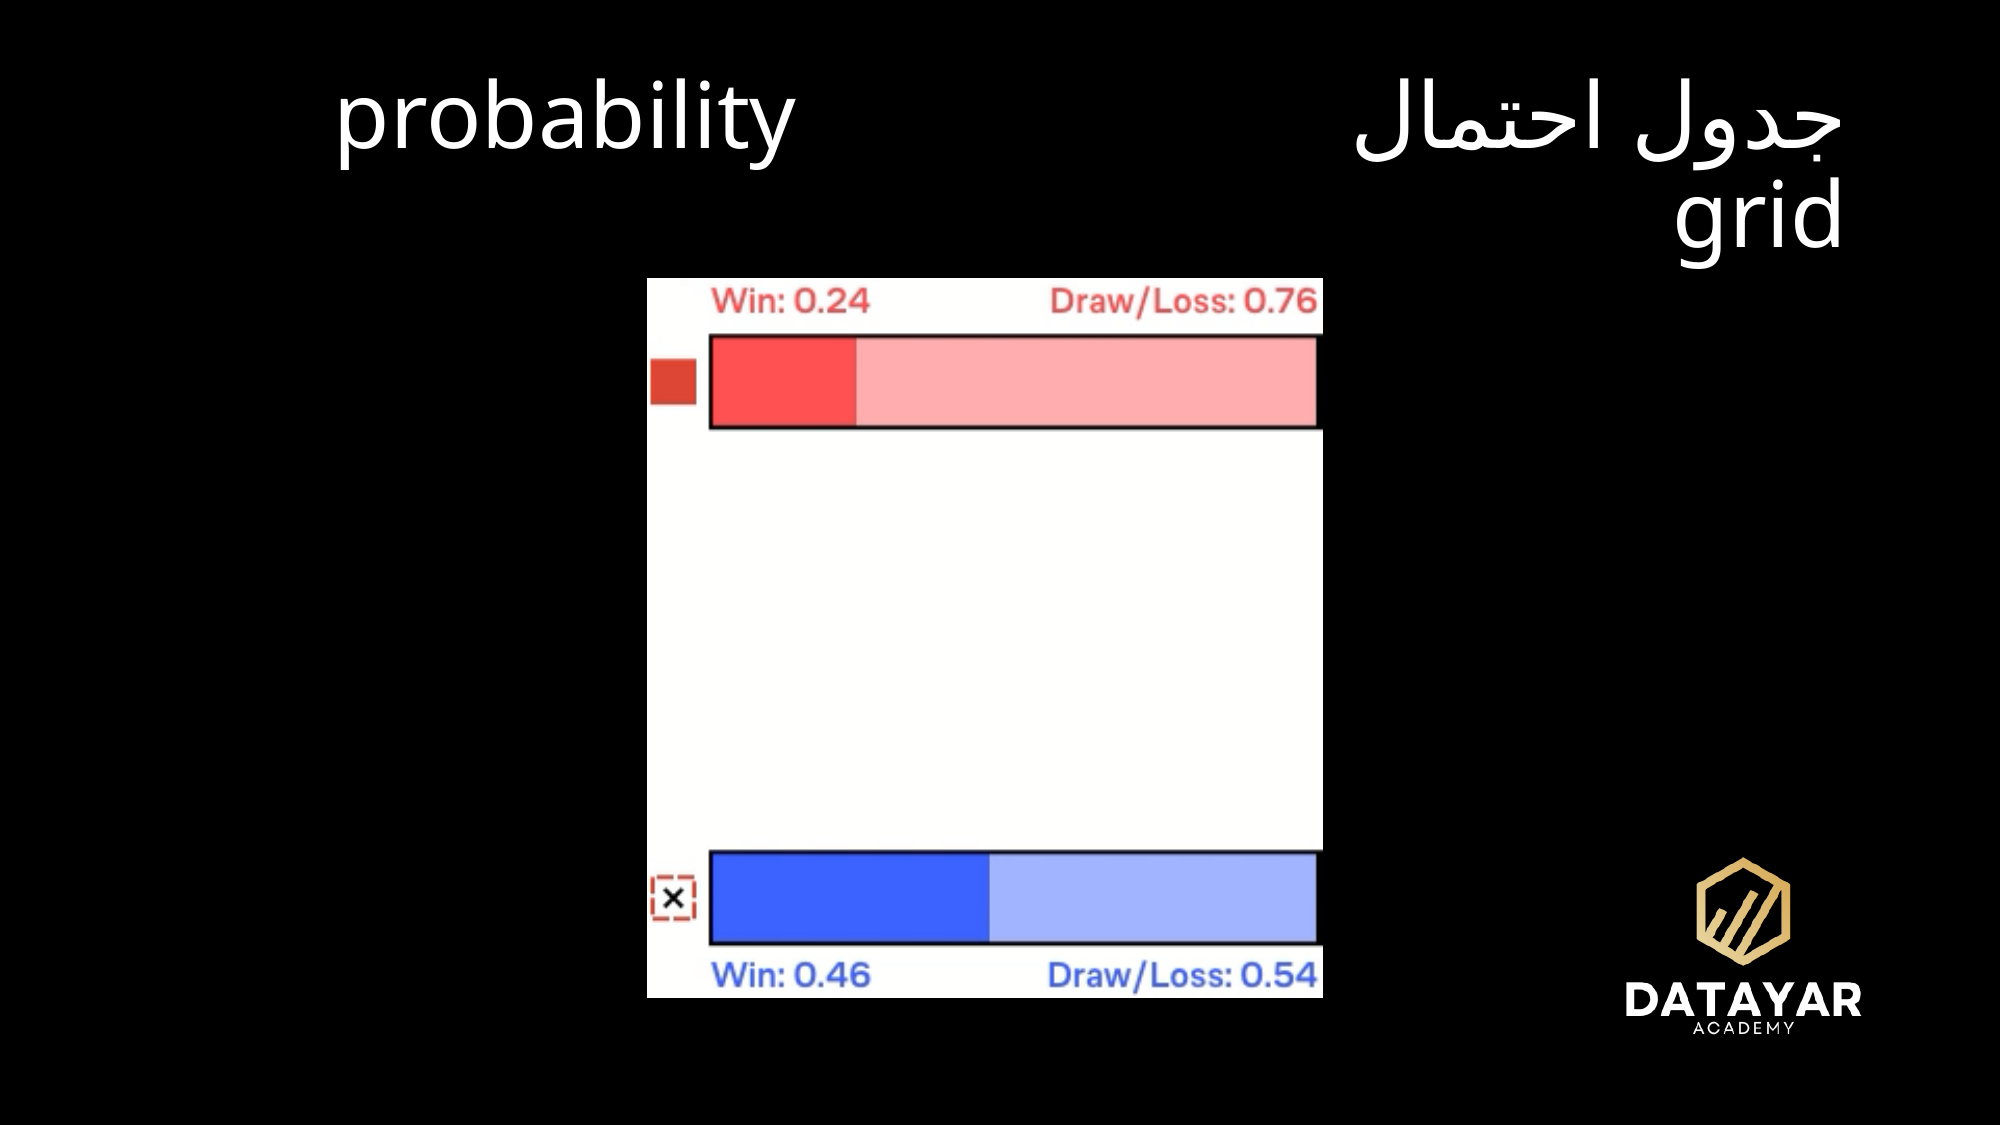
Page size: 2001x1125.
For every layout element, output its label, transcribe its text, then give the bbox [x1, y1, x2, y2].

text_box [645, 276, 1324, 999]
picture [1517, 725, 1969, 1125]
title جدول احتمال probability grid [137, 59, 1863, 278]
